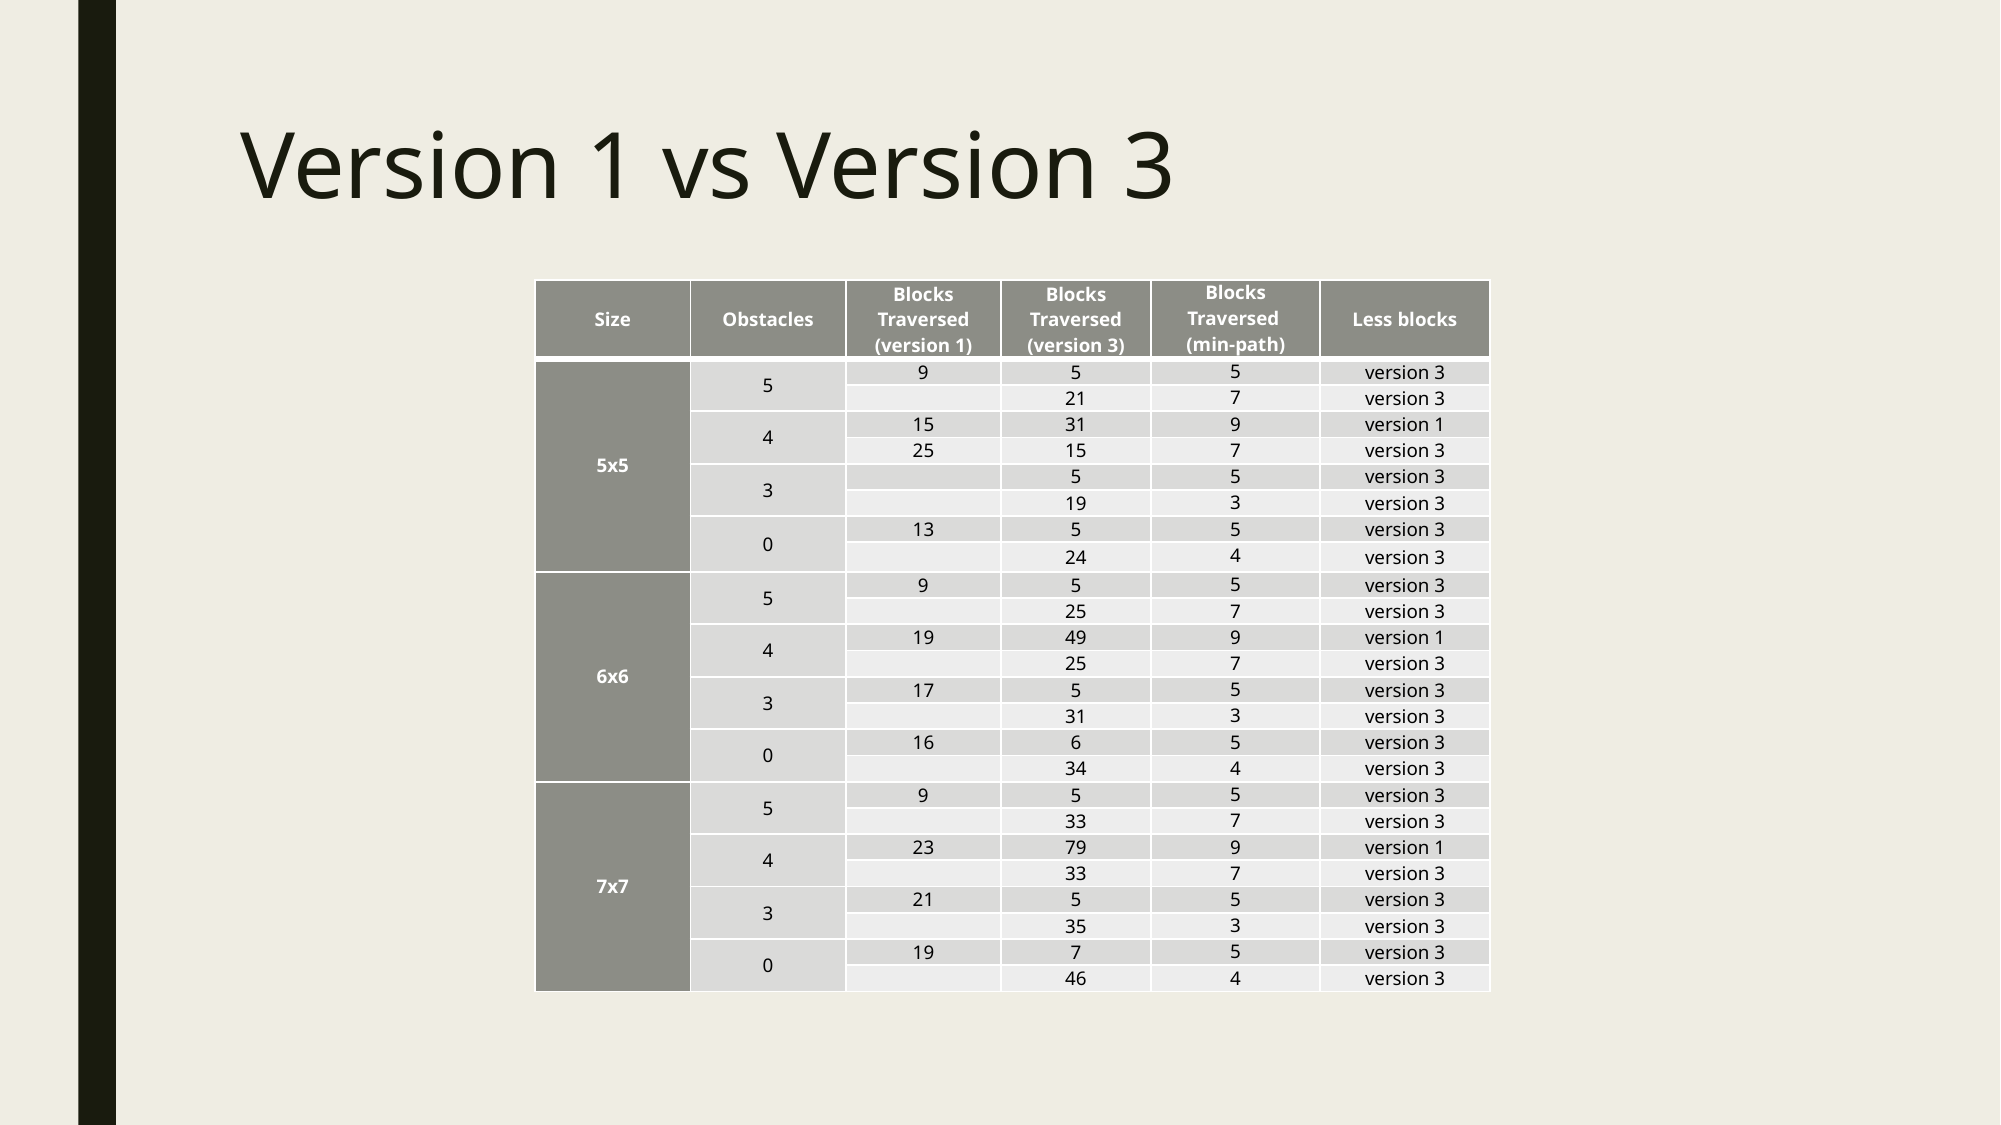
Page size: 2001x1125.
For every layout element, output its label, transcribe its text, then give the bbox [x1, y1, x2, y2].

title Version 1 vs Version 3 [225, 112, 1800, 357]
